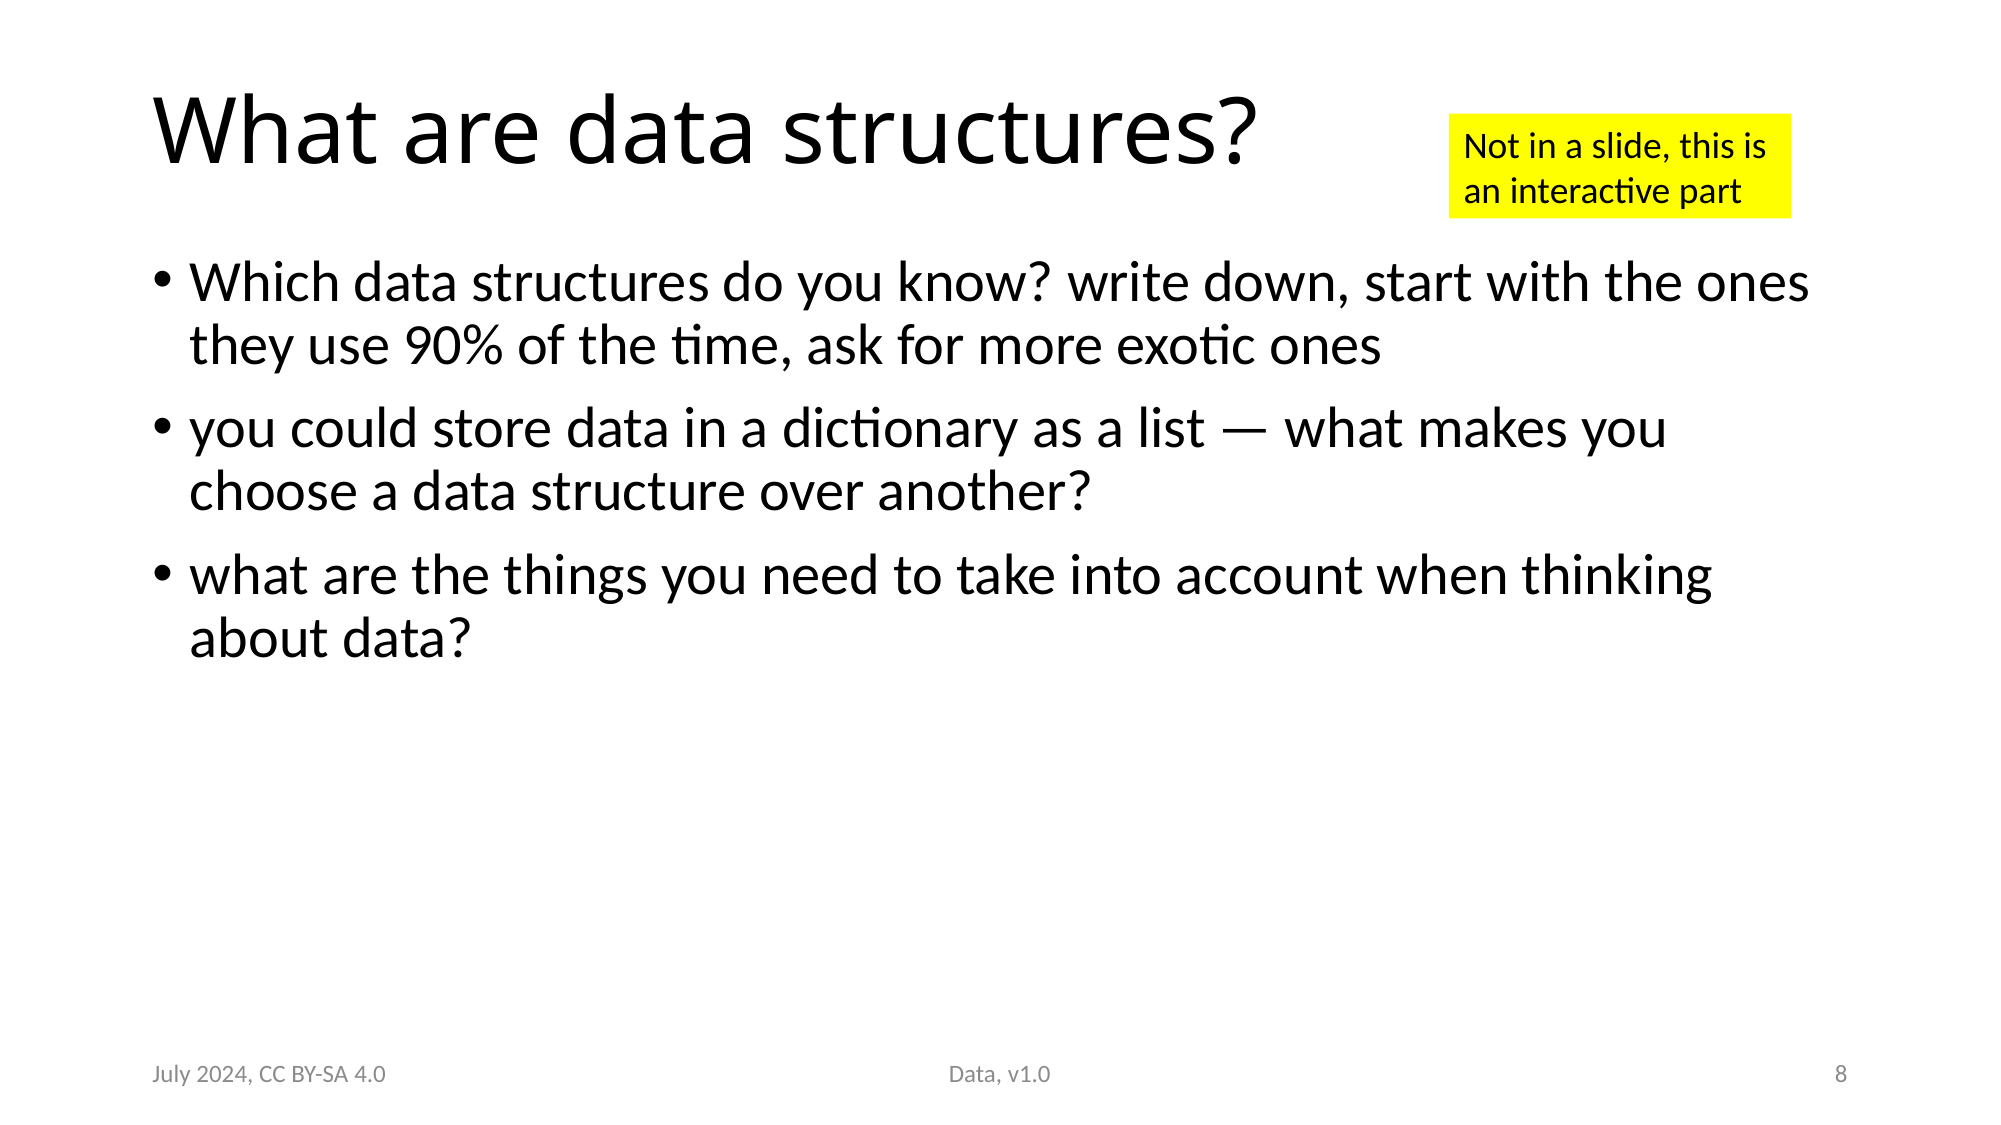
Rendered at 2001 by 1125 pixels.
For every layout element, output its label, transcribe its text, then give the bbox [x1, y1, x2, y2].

list Which data structures do you know? write down, start with the ones they use 90% of the time, ask for more exotic ones you could store data in a dictionary as a list — what makes you choose a data structure over another? what are the things you need to take into account when thinking about data? [137, 243, 1863, 1014]
text_box Not in a slide, this is an interactive part [1448, 113, 1792, 219]
title What are data structures? [137, 59, 1863, 209]
footer Data, v1.0 [662, 1042, 1338, 1103]
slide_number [137, 1042, 588, 1103]
slide_number 8 [1412, 1042, 1863, 1103]
